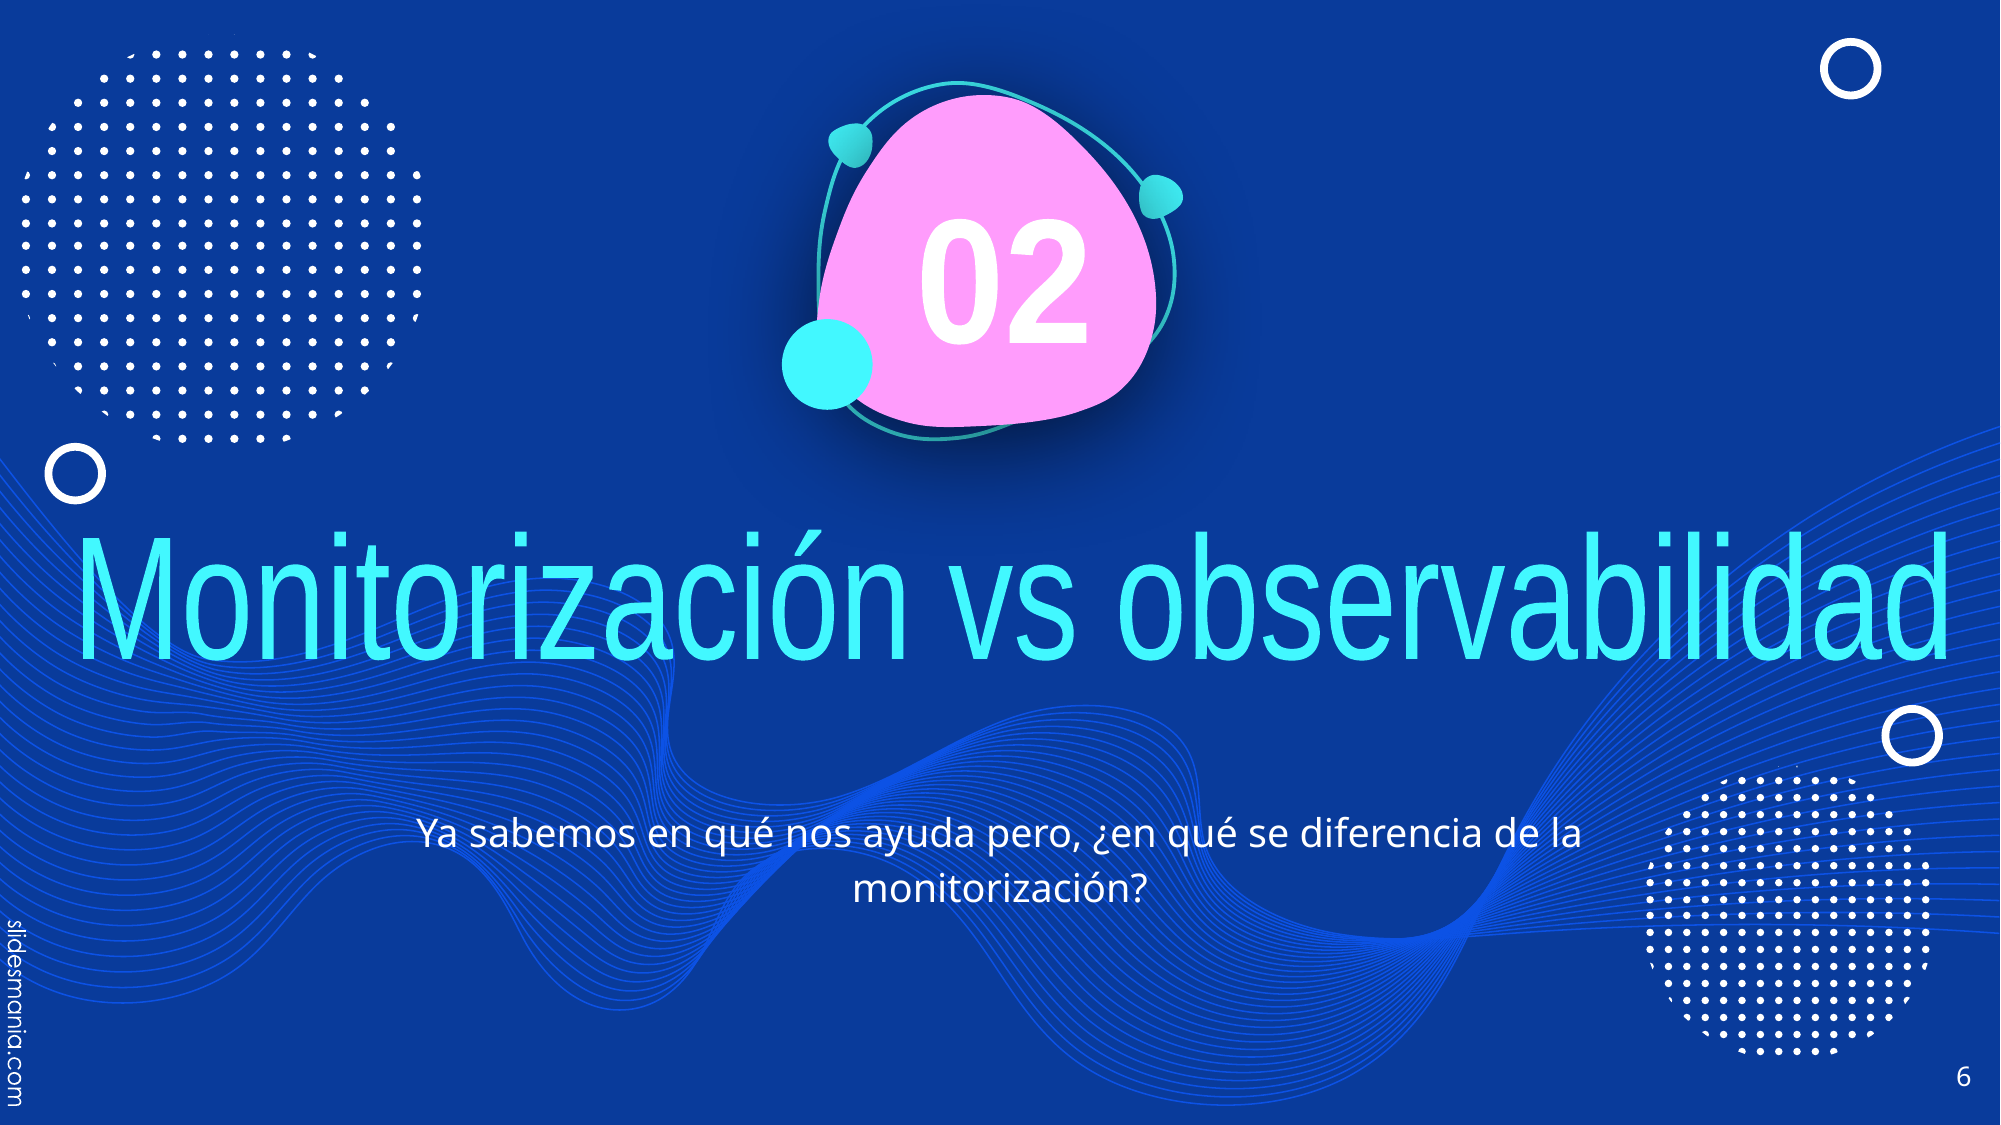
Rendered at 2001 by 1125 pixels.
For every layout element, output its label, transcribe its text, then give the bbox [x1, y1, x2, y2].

list Ya sabemos en qué nos ayuda pero, ¿en qué se diferencia de la monitorización? [393, 781, 1607, 907]
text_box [781, 82, 1184, 440]
slide_number ‹#› [1871, 1038, 1992, 1125]
